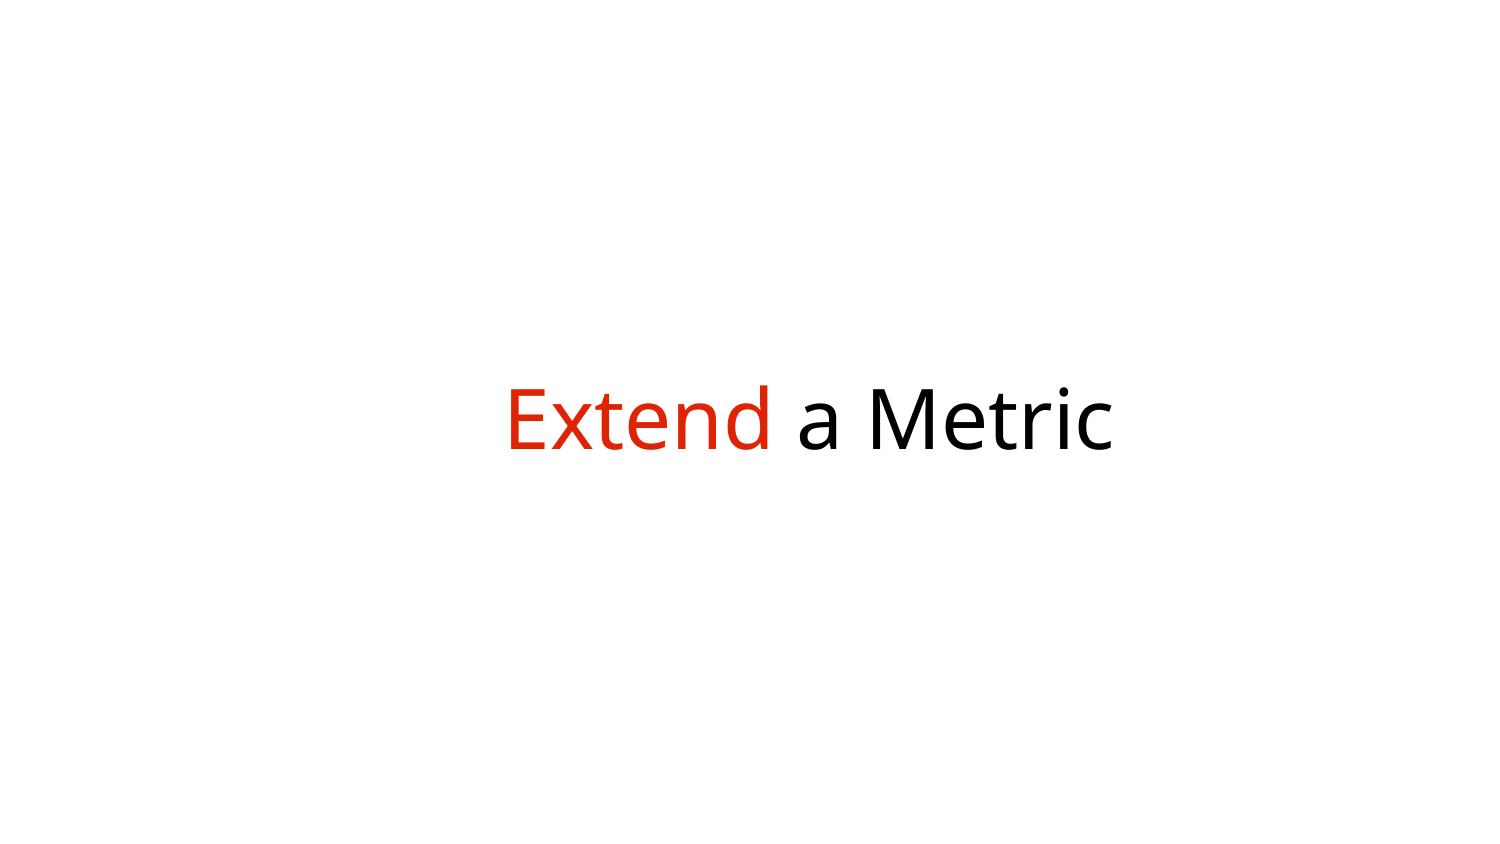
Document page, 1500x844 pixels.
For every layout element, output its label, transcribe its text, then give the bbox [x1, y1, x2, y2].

title Extend a Metric [488, 350, 1226, 493]
